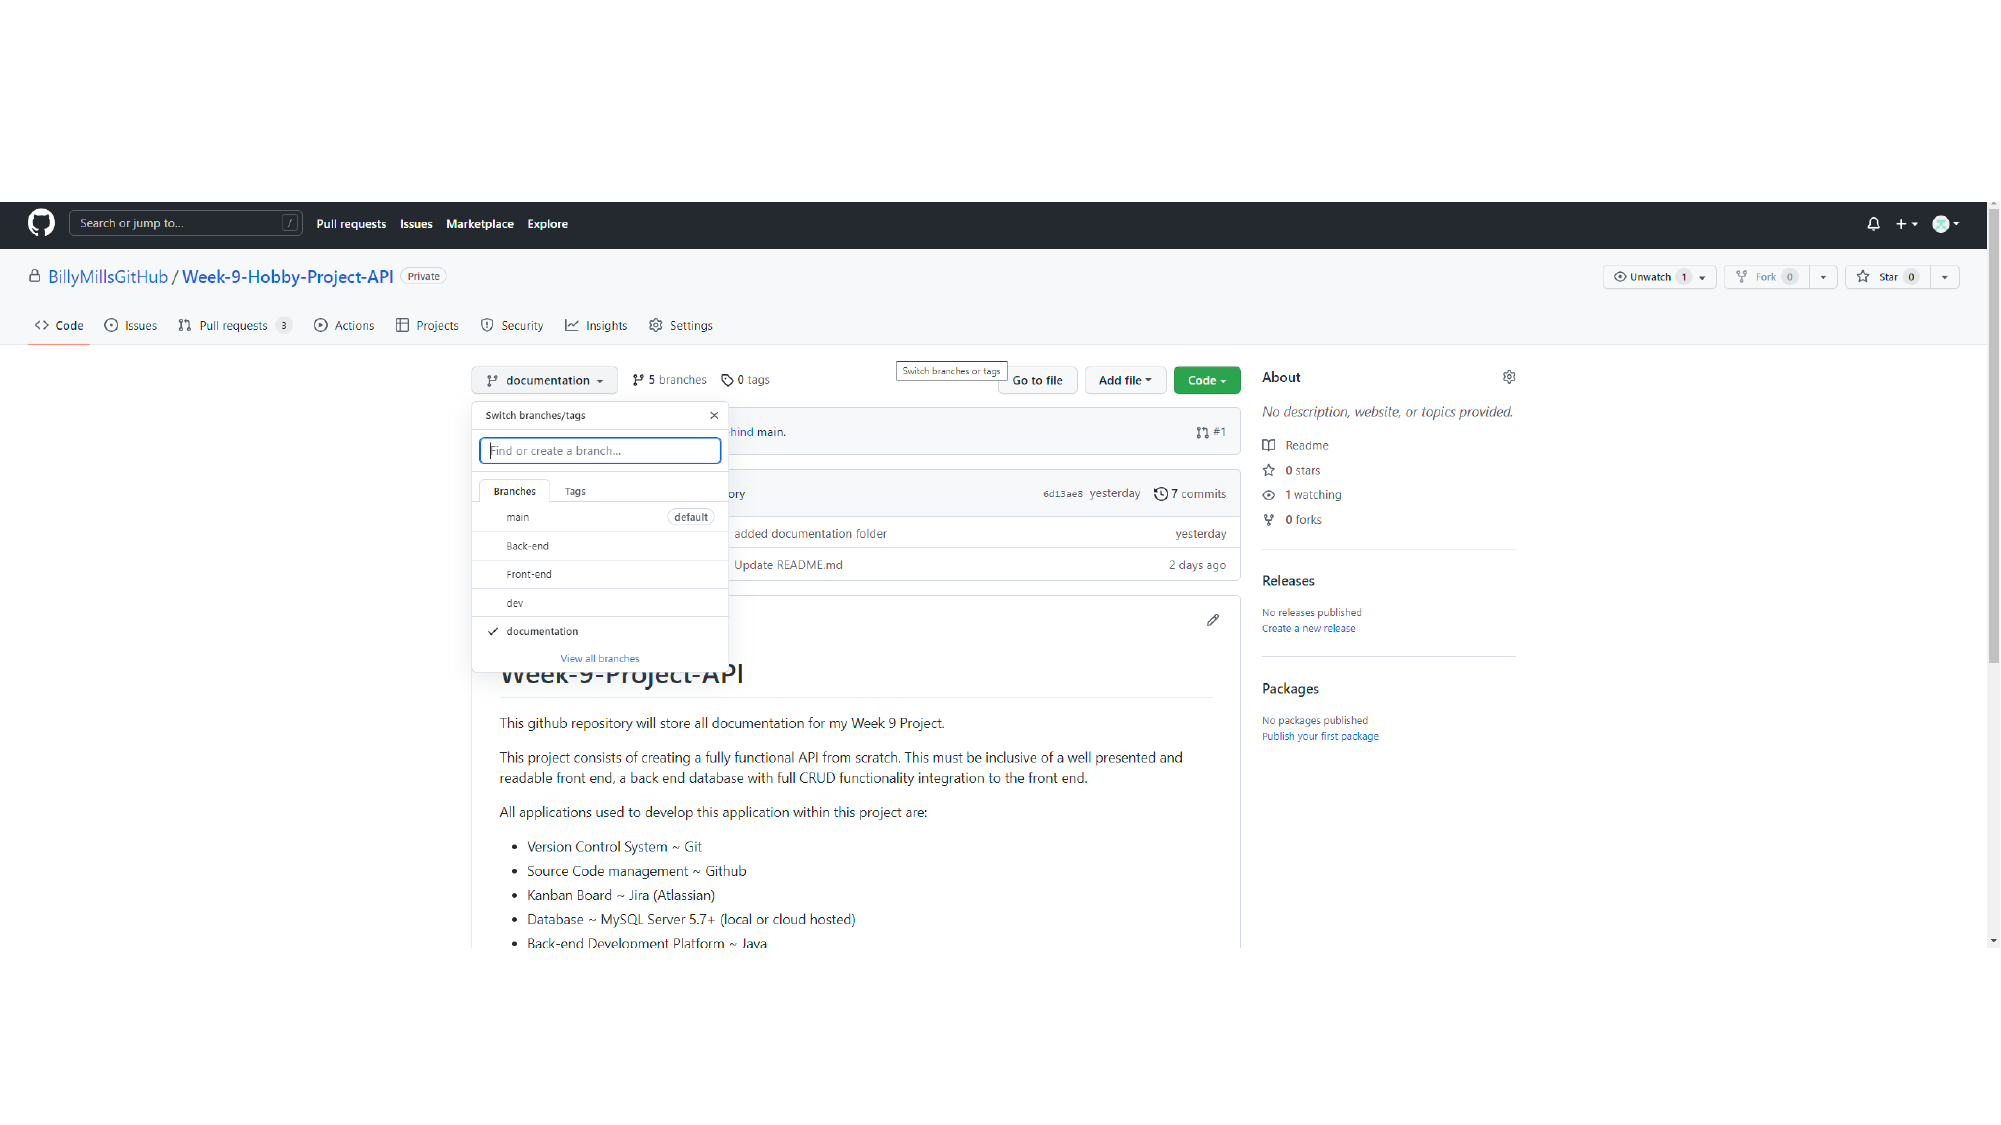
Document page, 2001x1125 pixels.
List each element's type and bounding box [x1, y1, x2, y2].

picture [0, 202, 2000, 948]
